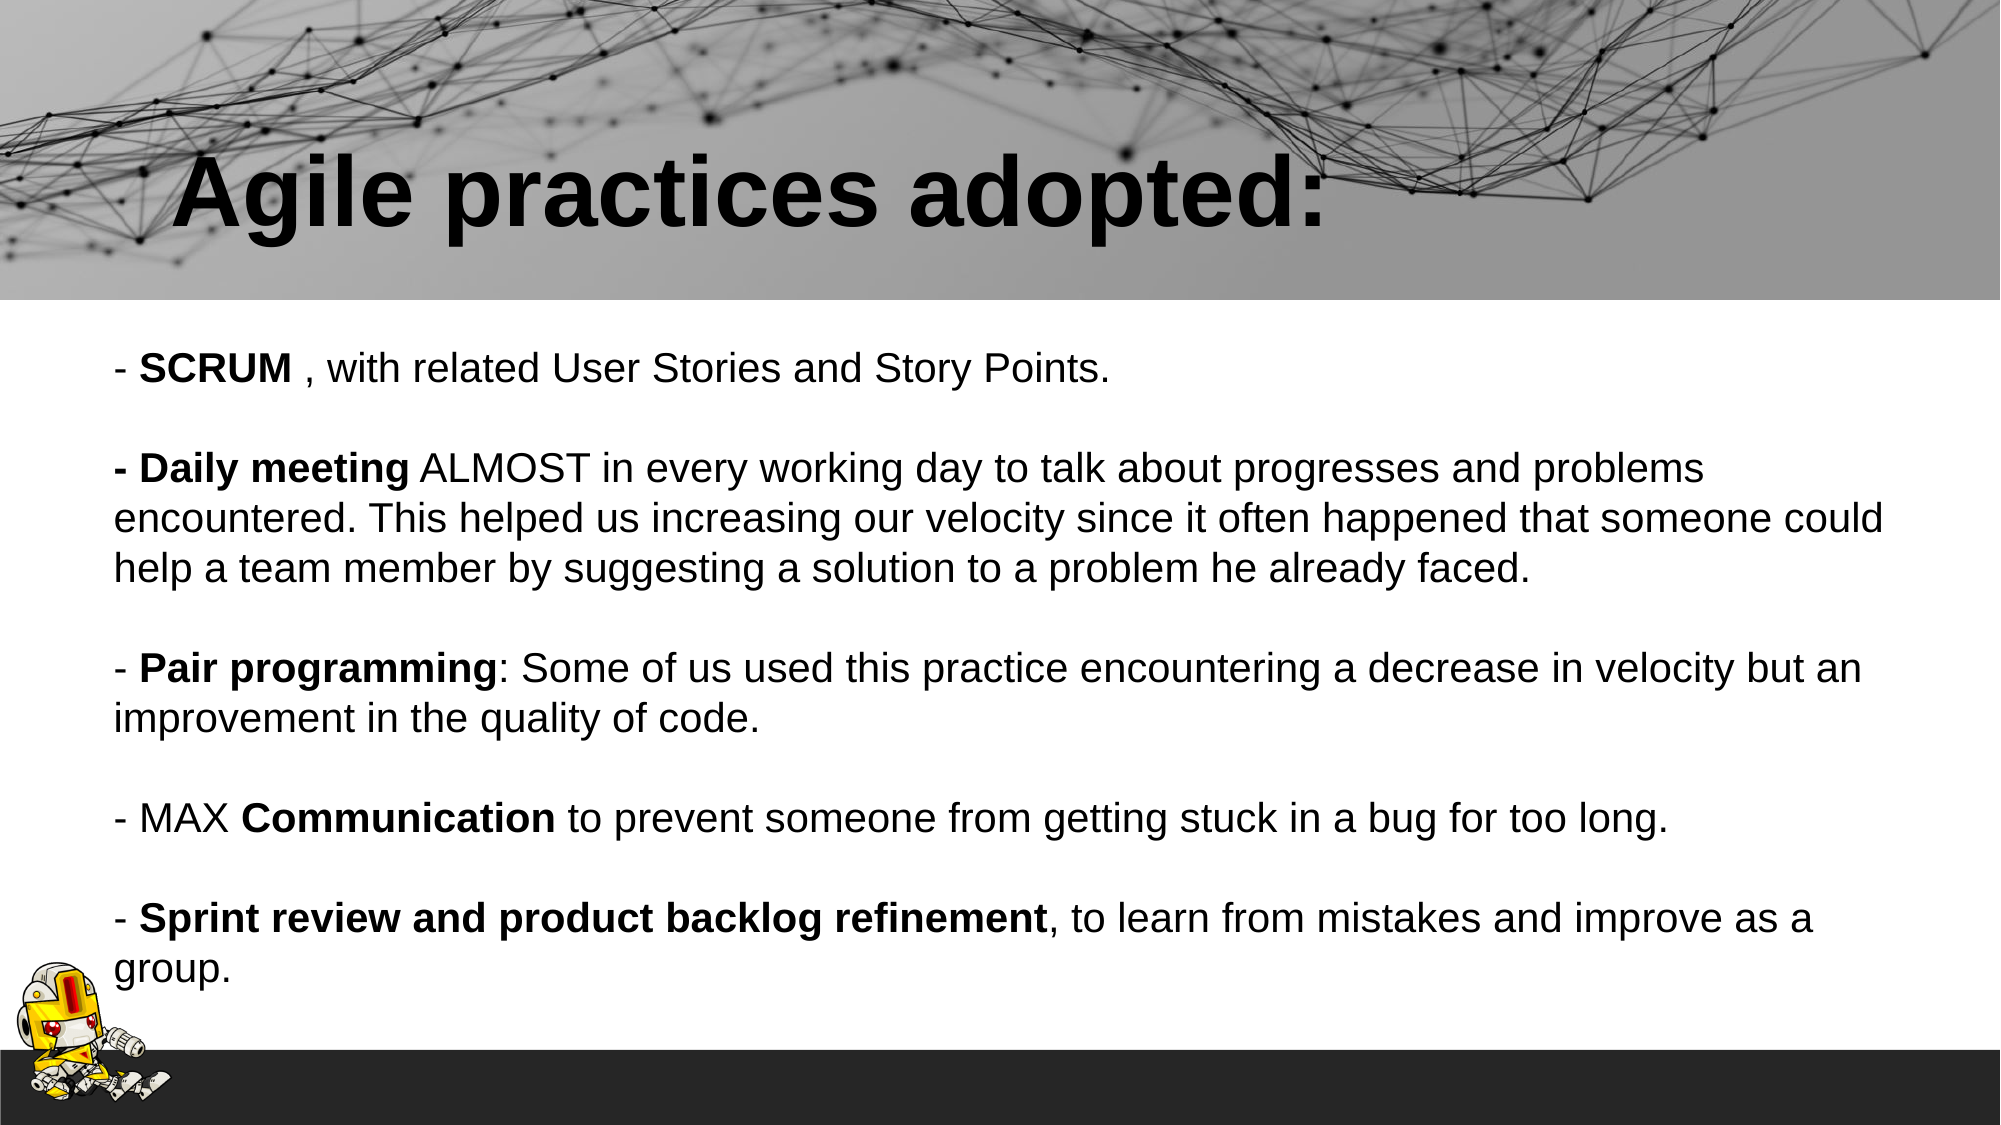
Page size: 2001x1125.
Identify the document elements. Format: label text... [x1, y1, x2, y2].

text_box - SCRUM , with related User Stories and Story Points. - Daily meeting ALMOST in every working day to talk about progresses and problems encountered. This helped us increasing our velocity since it often happened that someone could help a team member by suggesting a solution to a problem he already faced. - Pair programming: Some of us used this practice encountering a decrease in velocity but an improvement in the quality of code. - MAX Communication to prevent someone from getting stuck in a bug for too long. - Sprint review and product backlog refinement, to learn from mistakes and improve as a group. [98, 333, 1918, 1049]
picture [0, 895, 224, 1116]
picture [0, 0, 2000, 301]
